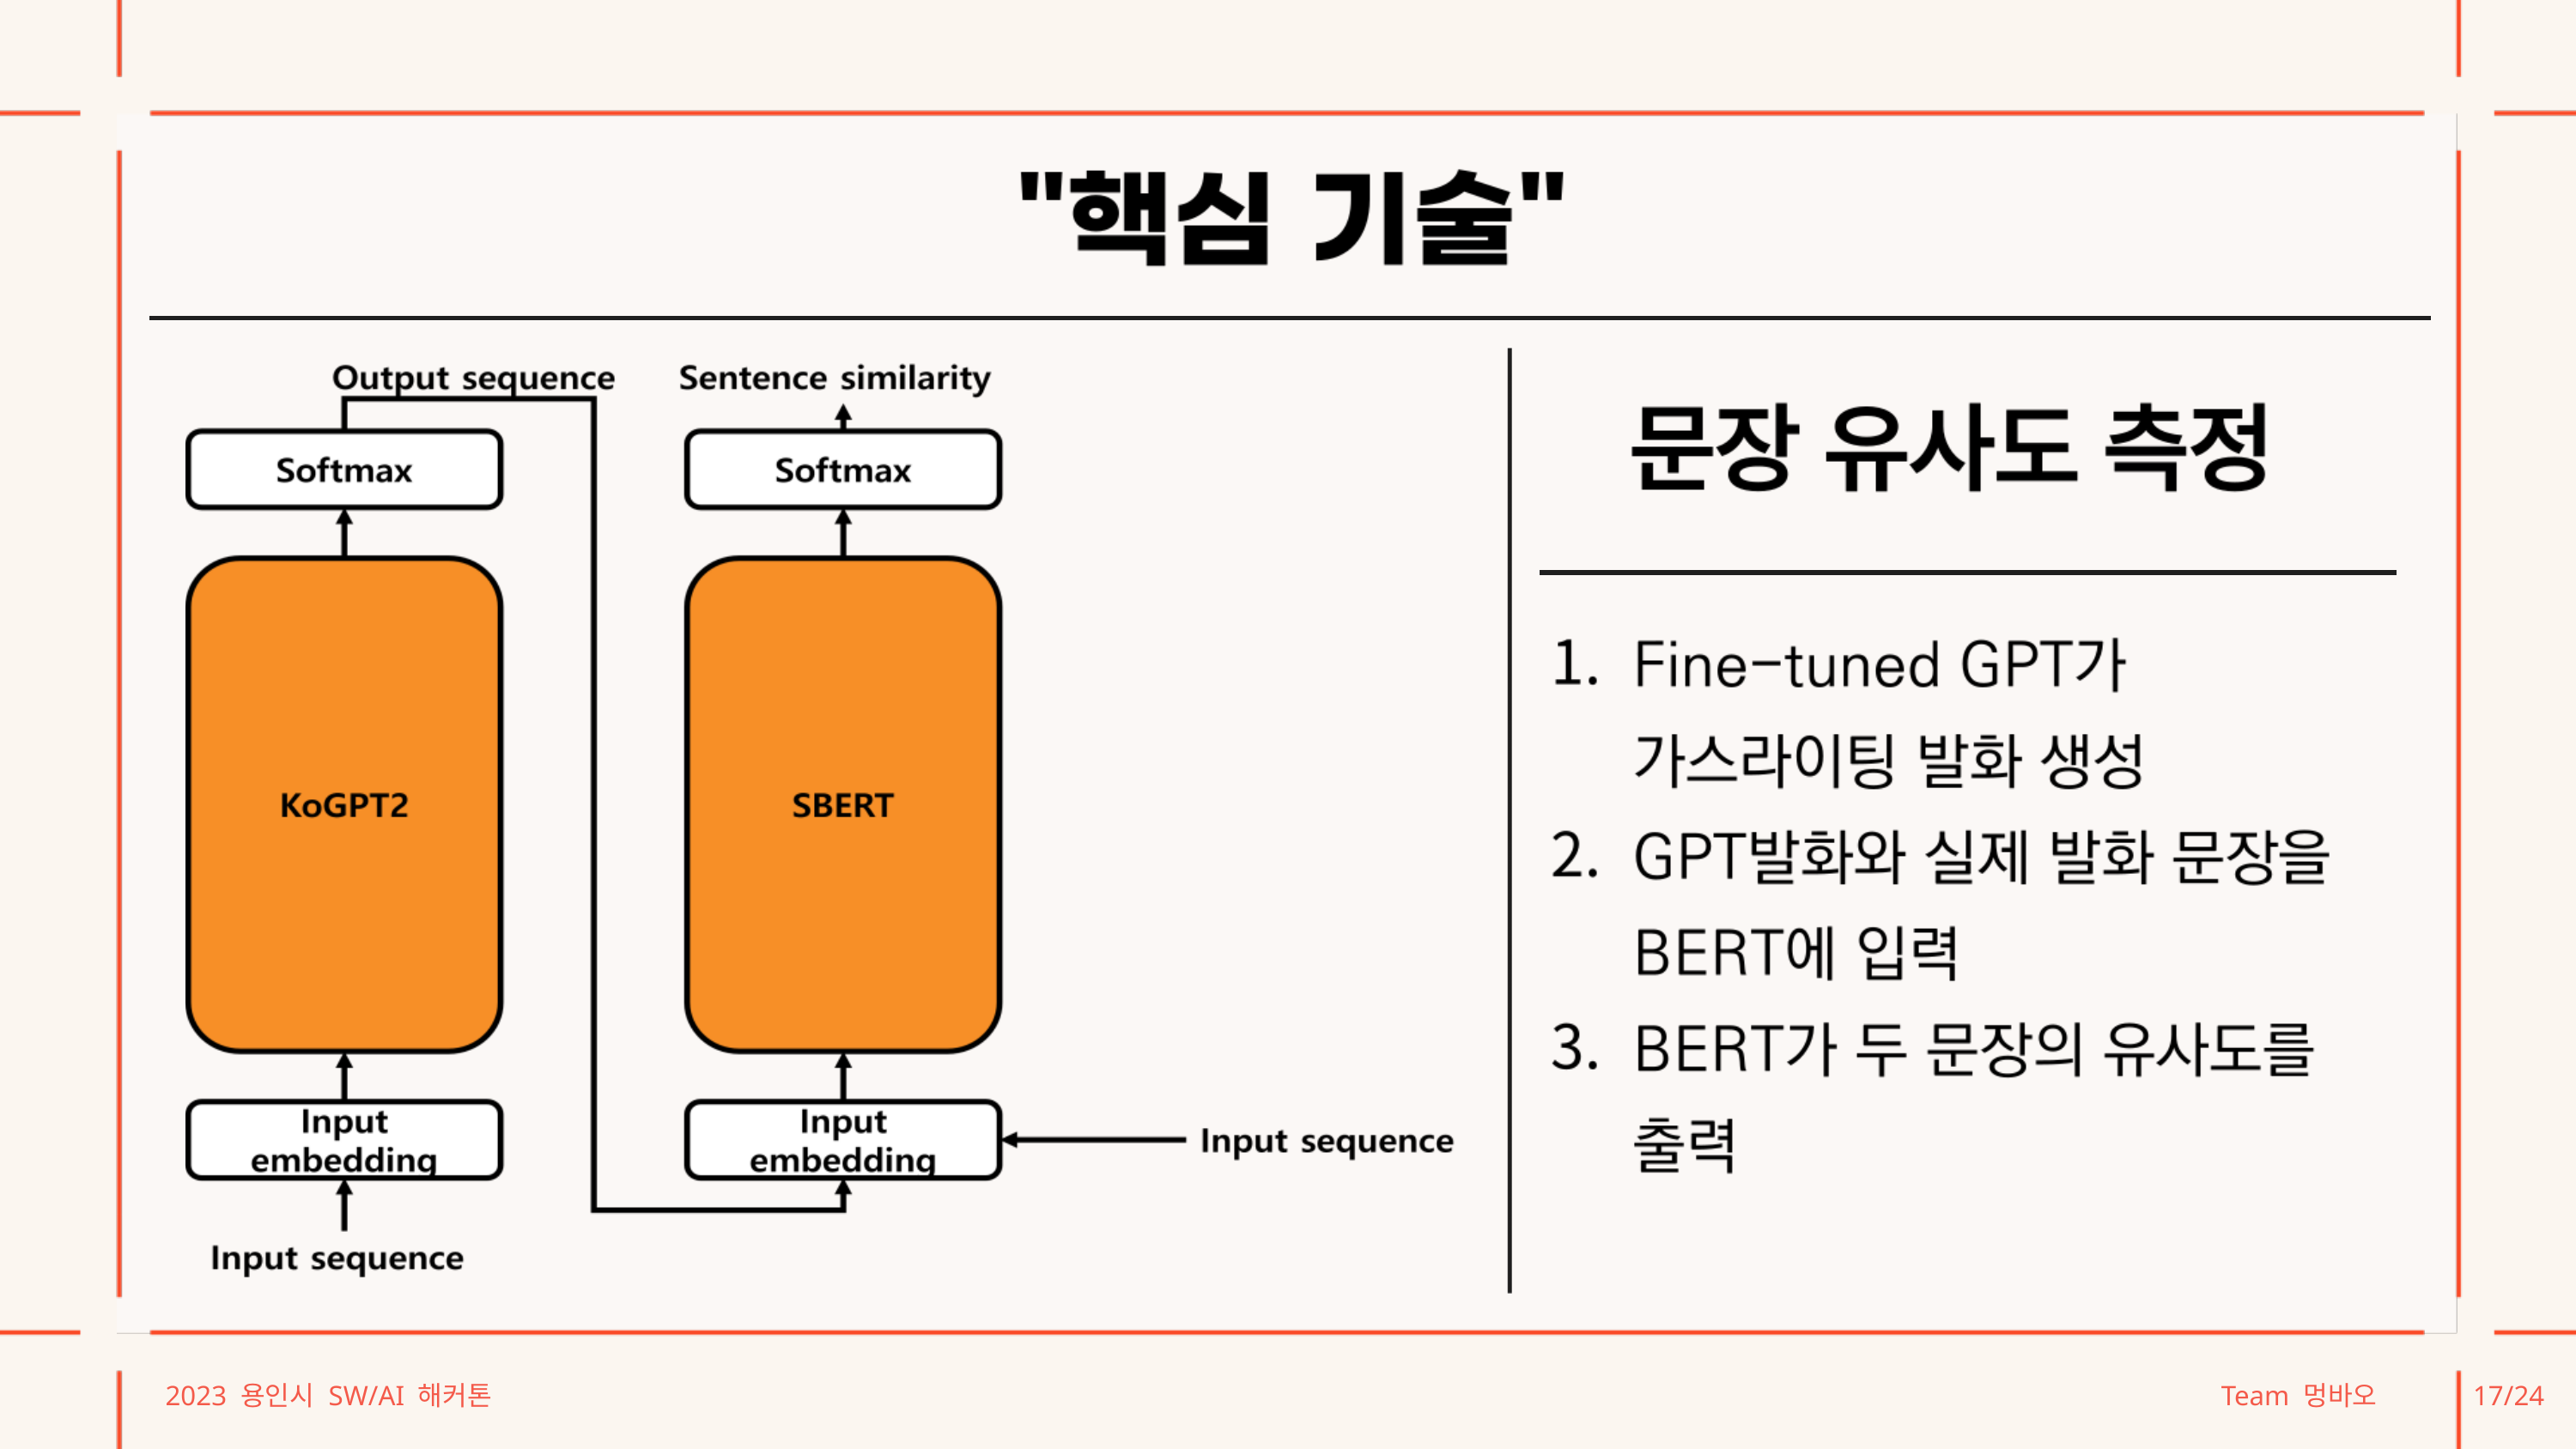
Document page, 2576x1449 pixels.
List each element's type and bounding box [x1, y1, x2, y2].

picture [0, 91, 2549, 1256]
text_box [0, 0, 2576, 1449]
text_box [1482, 818, 1509, 823]
text_box [185, 348, 1479, 1296]
